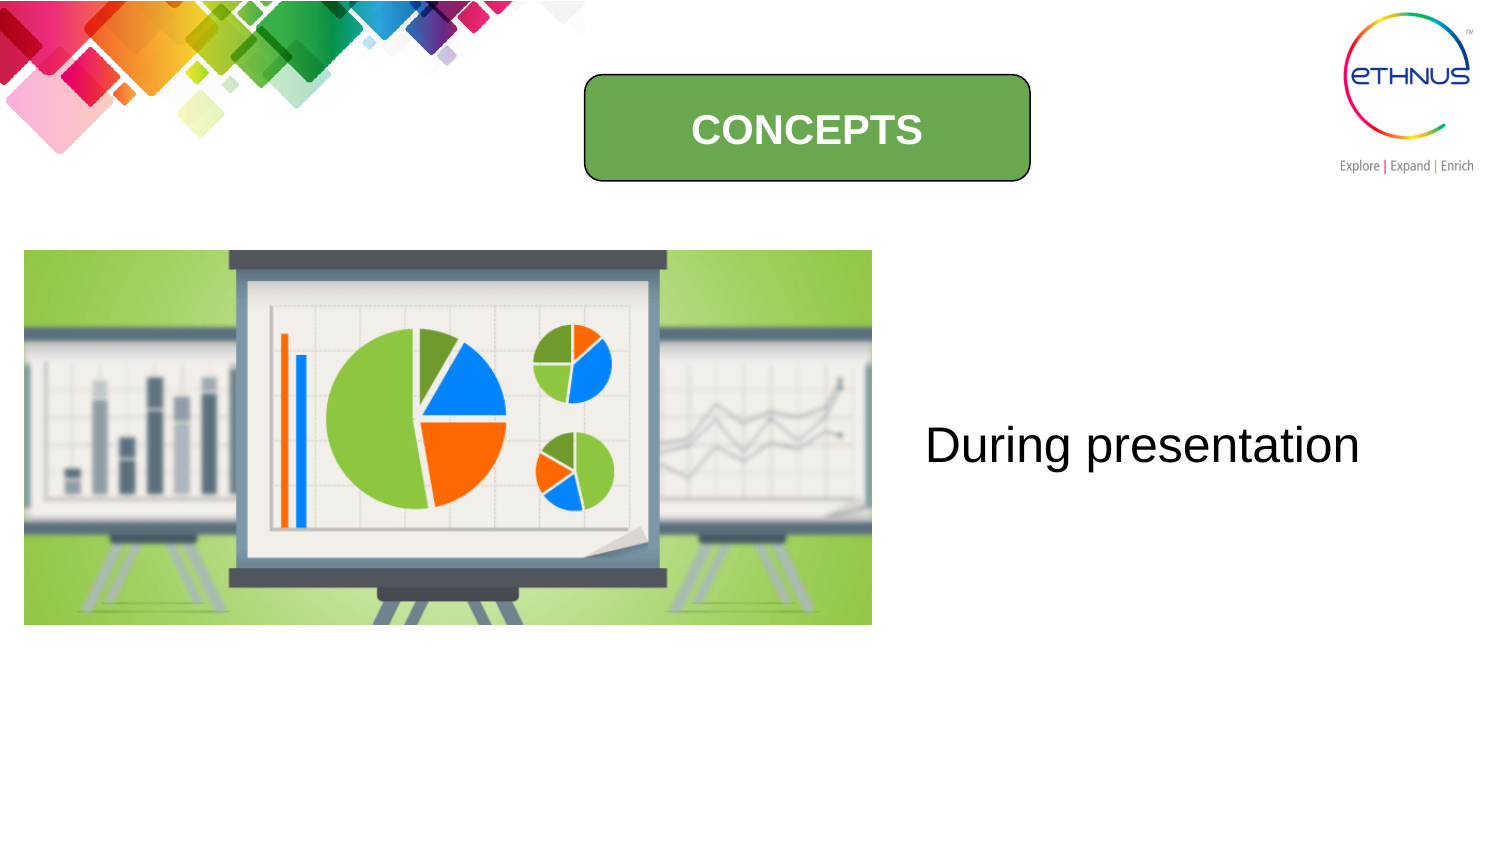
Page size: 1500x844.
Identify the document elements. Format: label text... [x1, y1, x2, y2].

picture [1327, 0, 1500, 182]
text_box CONCEPTS [584, 74, 1031, 181]
picture [24, 250, 872, 625]
picture [0, 1, 585, 154]
text_box During presentation [896, 382, 1390, 461]
